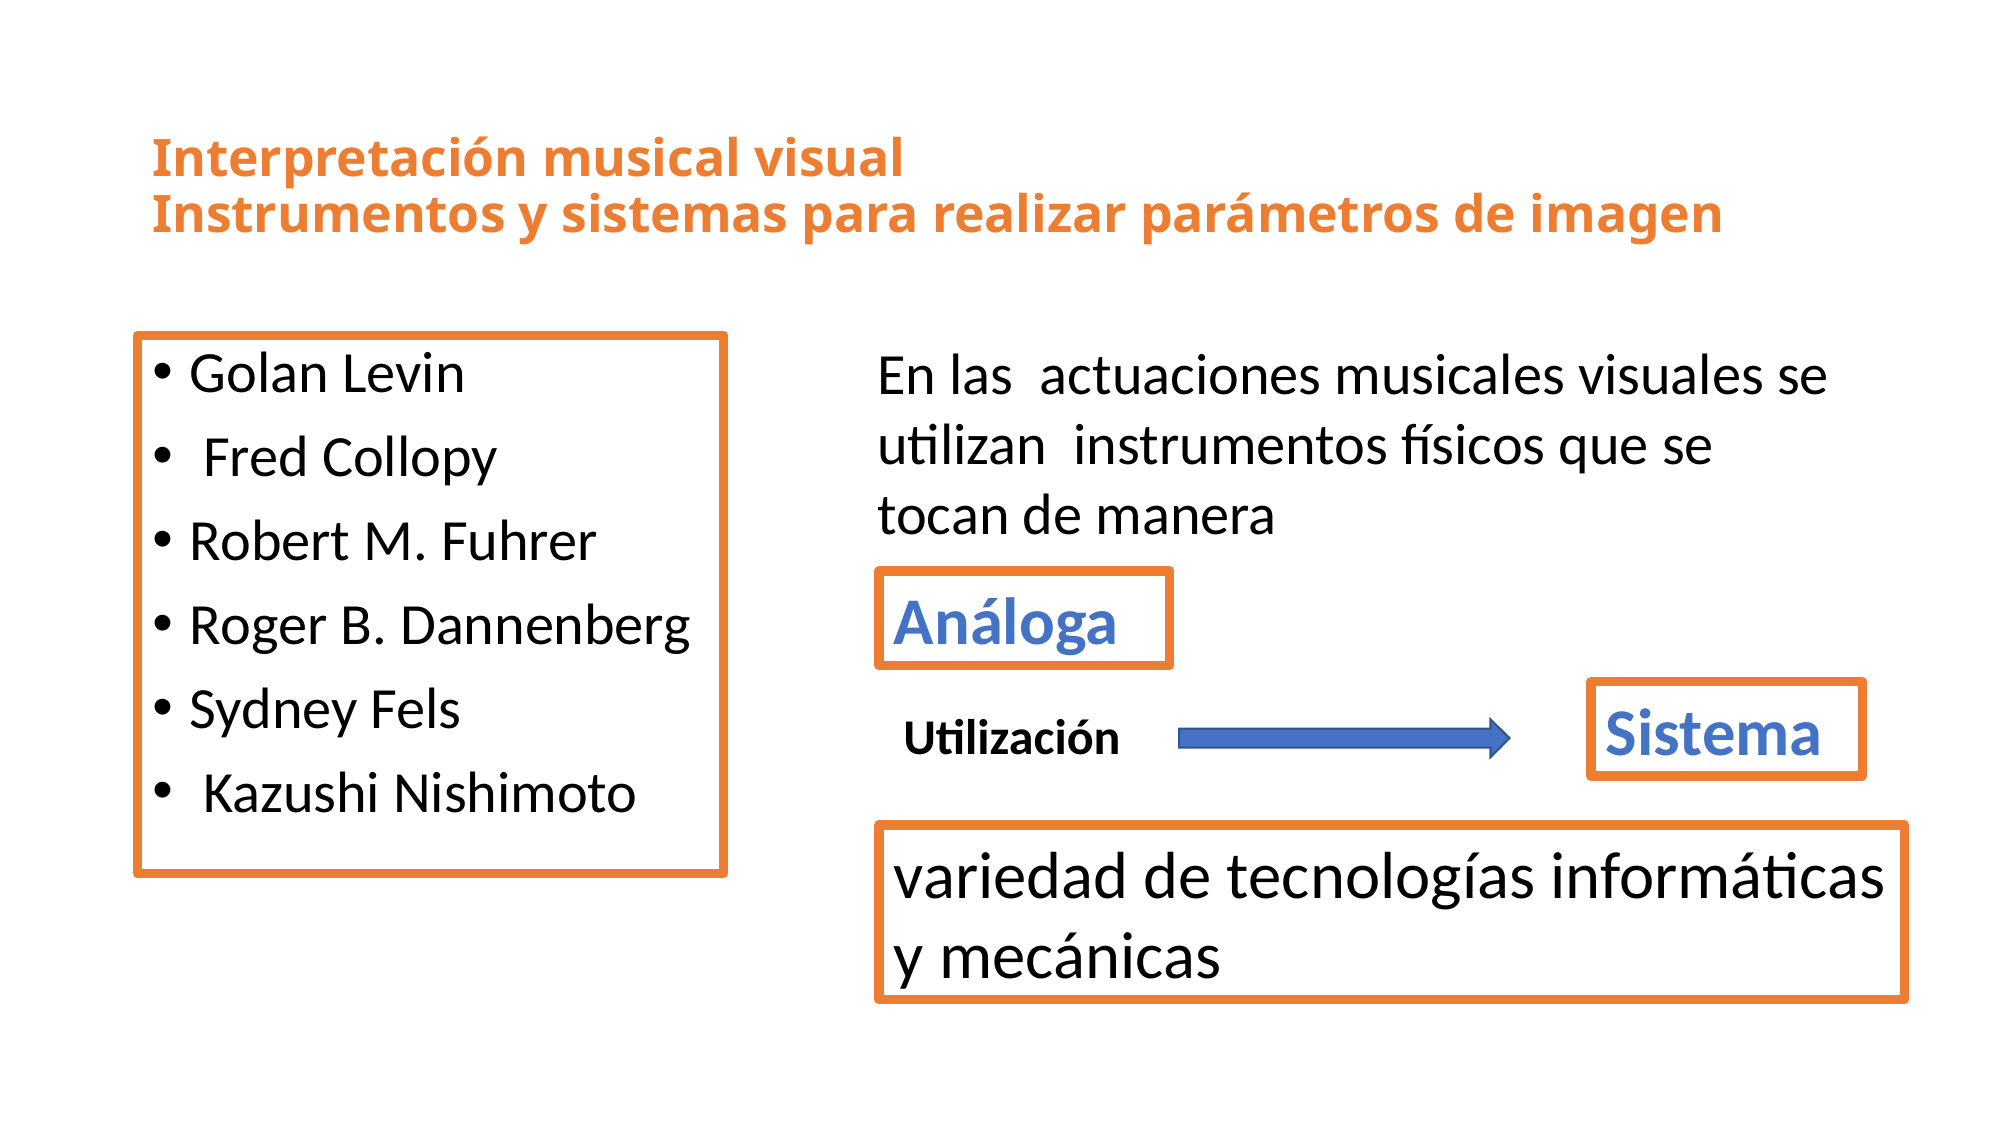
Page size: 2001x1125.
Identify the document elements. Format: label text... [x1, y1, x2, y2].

text_box Utilización [888, 696, 1180, 772]
text_box [1178, 716, 1511, 760]
title Interpretación musical visual Instrumentos y sistemas para realizar parámetros de imagen [137, 123, 1863, 341]
text_box En las actuaciones musicales visuales se utilizan instrumentos físicos que se tocan de manera [862, 328, 1863, 554]
text_box variedad de tecnologías informáticas y mecánicas [879, 824, 1905, 1000]
list Golan Levin Fred Collopy Robert M. Fuhrer Roger B. Dannenberg Sydney Fels Kazushi Nishimoto [137, 335, 724, 874]
text_box Sistema [1591, 681, 1863, 777]
text_box Análoga [879, 570, 1170, 666]
